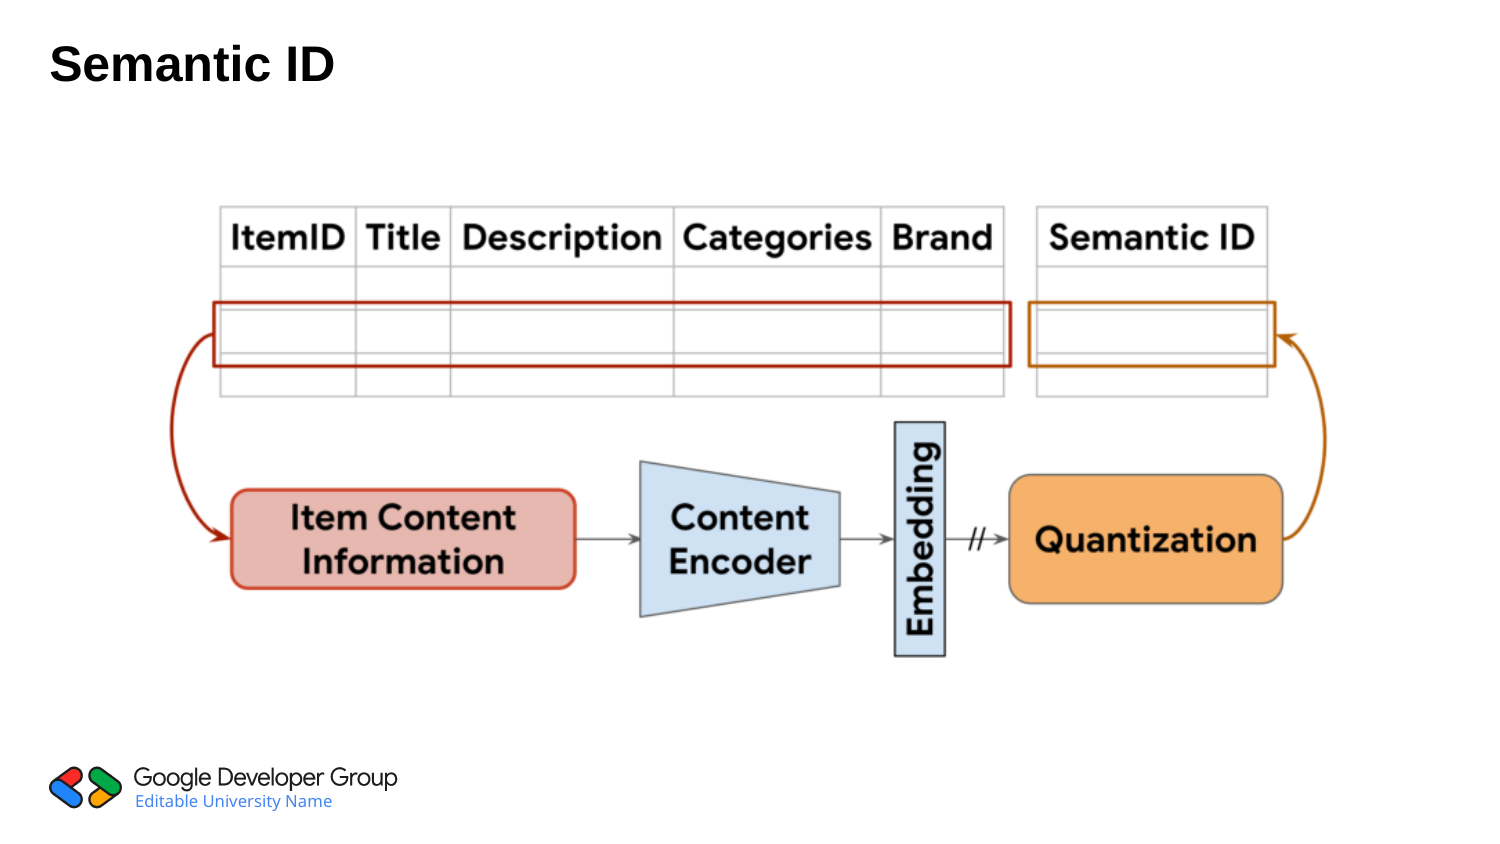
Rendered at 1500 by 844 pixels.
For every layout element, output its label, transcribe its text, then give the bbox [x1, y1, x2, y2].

text_box Semantic ID [34, 24, 892, 100]
picture [121, 163, 1379, 681]
picture [49, 764, 398, 810]
